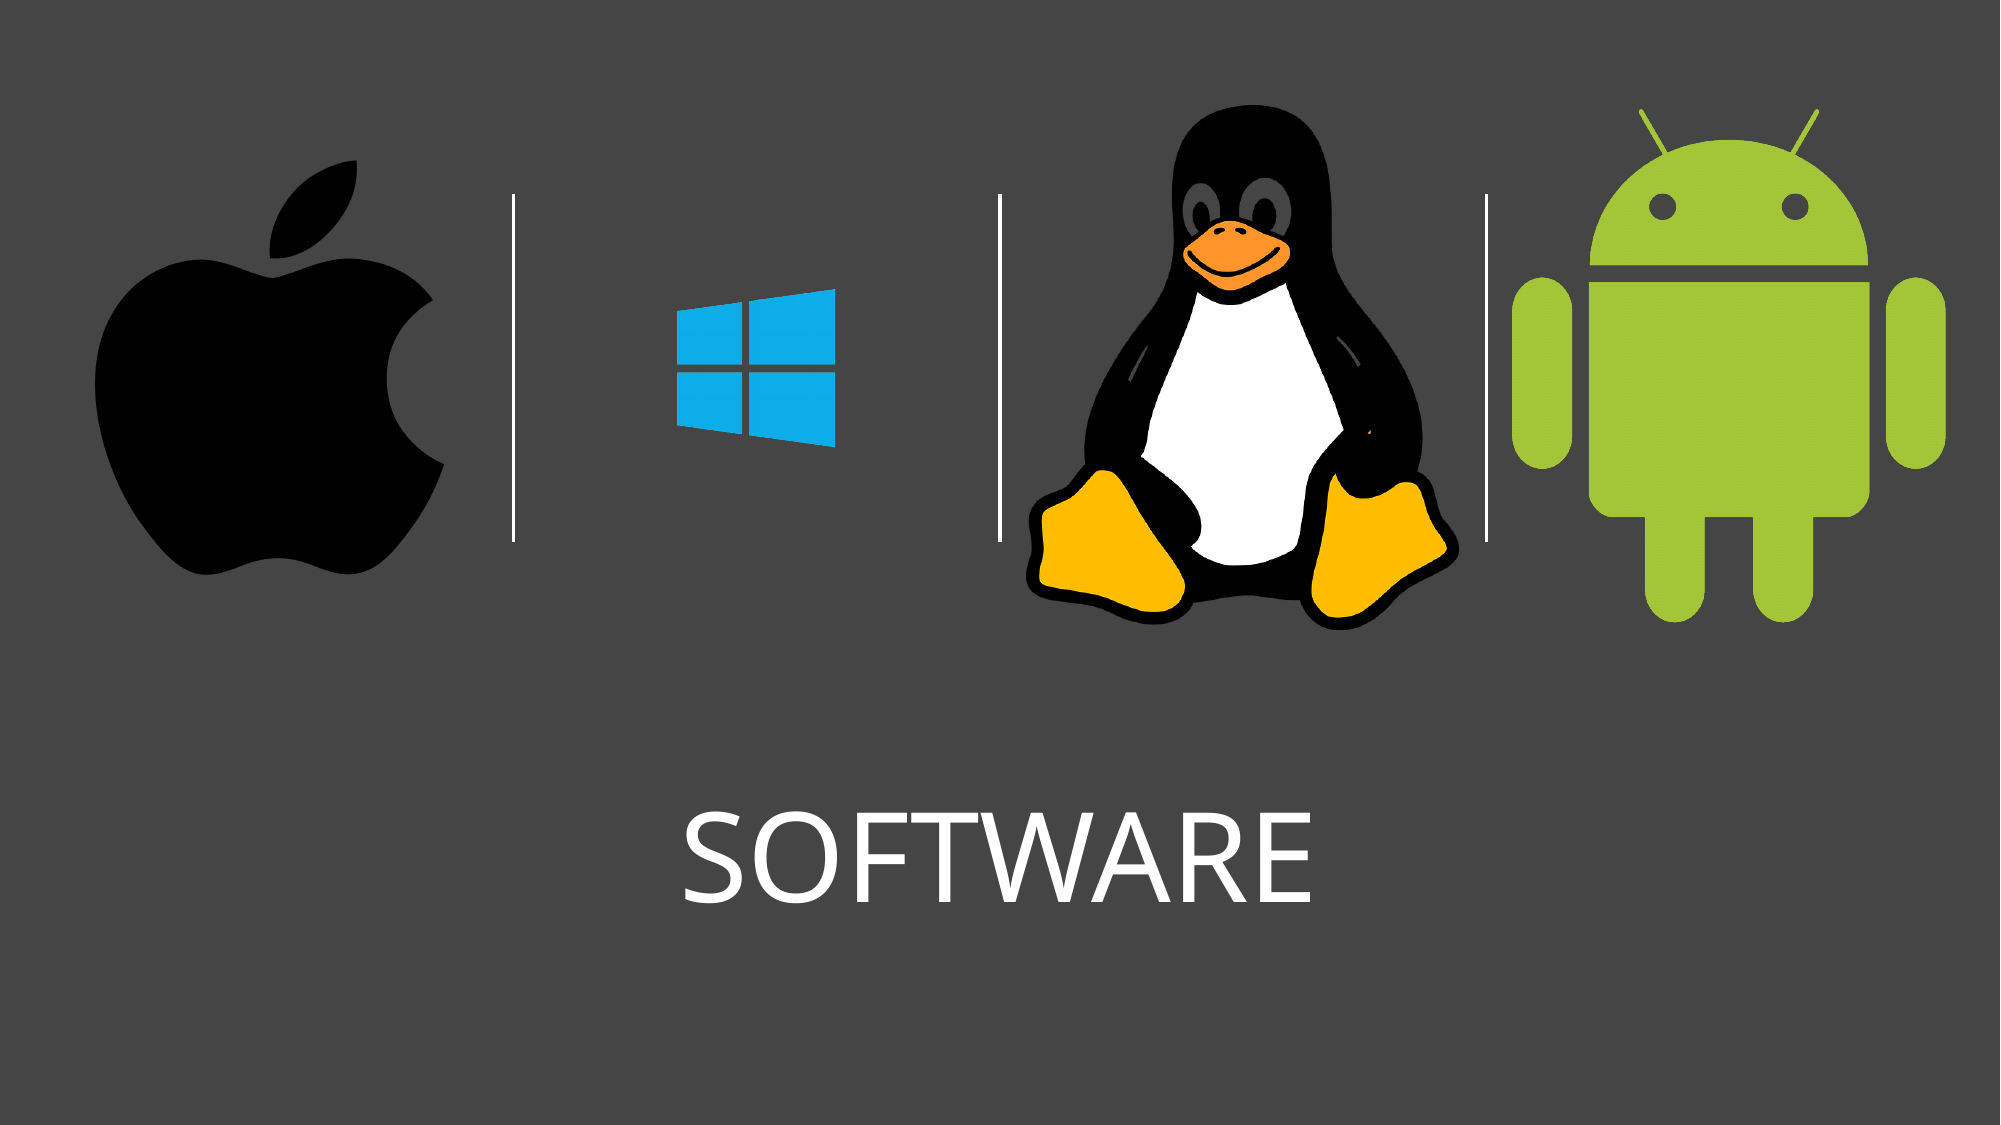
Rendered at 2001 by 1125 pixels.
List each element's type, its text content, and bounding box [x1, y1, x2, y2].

picture [1026, 105, 1459, 630]
picture [52, 150, 487, 586]
title SOFTWARE [115, 738, 1882, 937]
picture [1512, 109, 1948, 627]
picture [538, 208, 974, 528]
